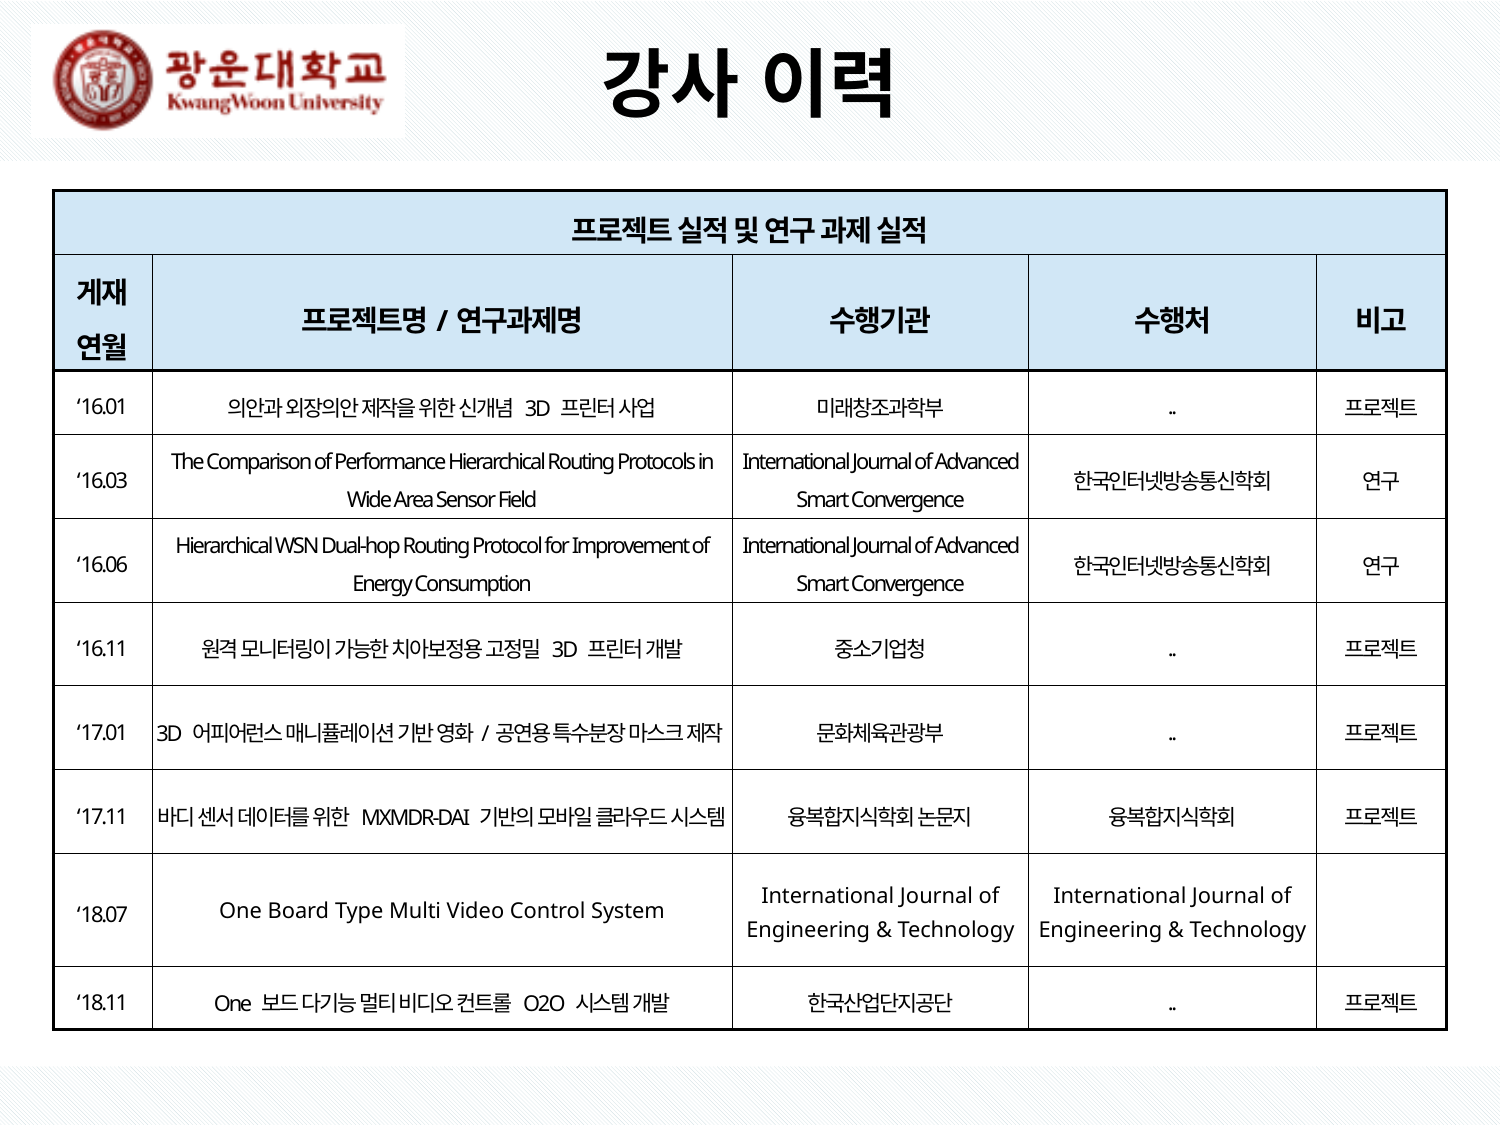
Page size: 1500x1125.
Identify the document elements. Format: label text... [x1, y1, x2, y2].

table_cell 연구 [1317, 435, 1445, 518]
table_cell 융복합지식학회 [1029, 770, 1316, 853]
table_cell International Journal of Engineering & Technology [1029, 854, 1316, 966]
table_cell 한국산업단지공단 [733, 967, 1028, 1028]
table_cell ‘16.11 [55, 603, 152, 685]
table_cell 프로젝트 [1317, 770, 1445, 853]
table_cell ‘17.11 [55, 770, 152, 853]
picture [30, 24, 405, 138]
table_cell ‘16.03 [55, 435, 152, 518]
table_cell 융복합지식학회 논문지 [733, 770, 1028, 853]
table_cell International Journal of Advanced Smart Convergence [733, 519, 1028, 602]
table_cell The Comparison of Performance Hierarchical Routing Protocols in Wide Area Sensor Field [153, 435, 732, 518]
table_cell 연구 [1317, 519, 1445, 602]
title 강사 이력 [0, 1, 1500, 161]
table_header 프로젝트 실적 및 연구 과제 실적 [55, 192, 1445, 254]
table_cell ‘17.01 [55, 686, 152, 769]
table_cell ‘16.01 [55, 372, 152, 434]
table_cell 프로젝트 [1317, 967, 1445, 1028]
table_cell One Board Type Multi Video Control System [153, 854, 732, 966]
table_cell 중소기업청 [733, 603, 1028, 685]
table_cell .. [1029, 686, 1316, 769]
table_cell .. [1029, 385, 1316, 434]
table_cell ‘16.06 [55, 519, 152, 602]
table_cell 한국인터넷방송통신학회 [1029, 519, 1316, 602]
table_cell [1317, 854, 1445, 966]
table_cell Hierarchical WSN Dual-hop Routing Protocol for Improvement of Energy Consumption [153, 519, 732, 602]
table_cell 3D 어피어런스 매니퓰레이션 기반 영화/공연용 특수분장 마스크 제작 [153, 686, 732, 769]
table_cell .. [1029, 967, 1316, 1028]
table_cell .. [1029, 603, 1316, 685]
table_cell 프로젝트 [1317, 385, 1445, 434]
table_cell 프로젝트명/연구과제명 [153, 255, 732, 369]
table_cell 게재 연월 [55, 255, 152, 369]
table_cell 한국인터넷방송통신학회 [1029, 435, 1316, 518]
table_cell One 보드 다기능 멀티 비디오 컨트롤 O2O 시스템 개발 [153, 967, 732, 1028]
list [0, 180, 1500, 1043]
table_cell 수행기관 [733, 255, 1028, 309]
table_cell 비고 [1317, 255, 1445, 309]
table_cell 바디 센서 데이터를 위한 MXMDR-DAI 기반의 모바일 클라우드 시스템 [153, 770, 732, 853]
text_box [255, 309, 1500, 385]
table_cell 문화체육관광부 [733, 686, 1028, 769]
table_cell International Journal of Advanced Smart Convergence [733, 435, 1028, 518]
table_cell 수행처 [1029, 255, 1316, 309]
table_cell 프로젝트 [1317, 686, 1445, 769]
table_cell International Journal of Engineering & Technology [733, 854, 1028, 966]
table_cell 의안과 외장의안 제작을 위한 신개념 3D 프린터 사업 [153, 372, 732, 434]
table_cell ‘18.11 [55, 967, 152, 1028]
table_cell ‘18.07 [55, 854, 152, 966]
table_cell 원격 모니터링이 가능한 치아보정용 고정밀 3D 프린터 개발 [153, 603, 732, 685]
table_cell 프로젝트 [1317, 603, 1445, 685]
table_cell 미래창조과학부 [733, 385, 1028, 434]
